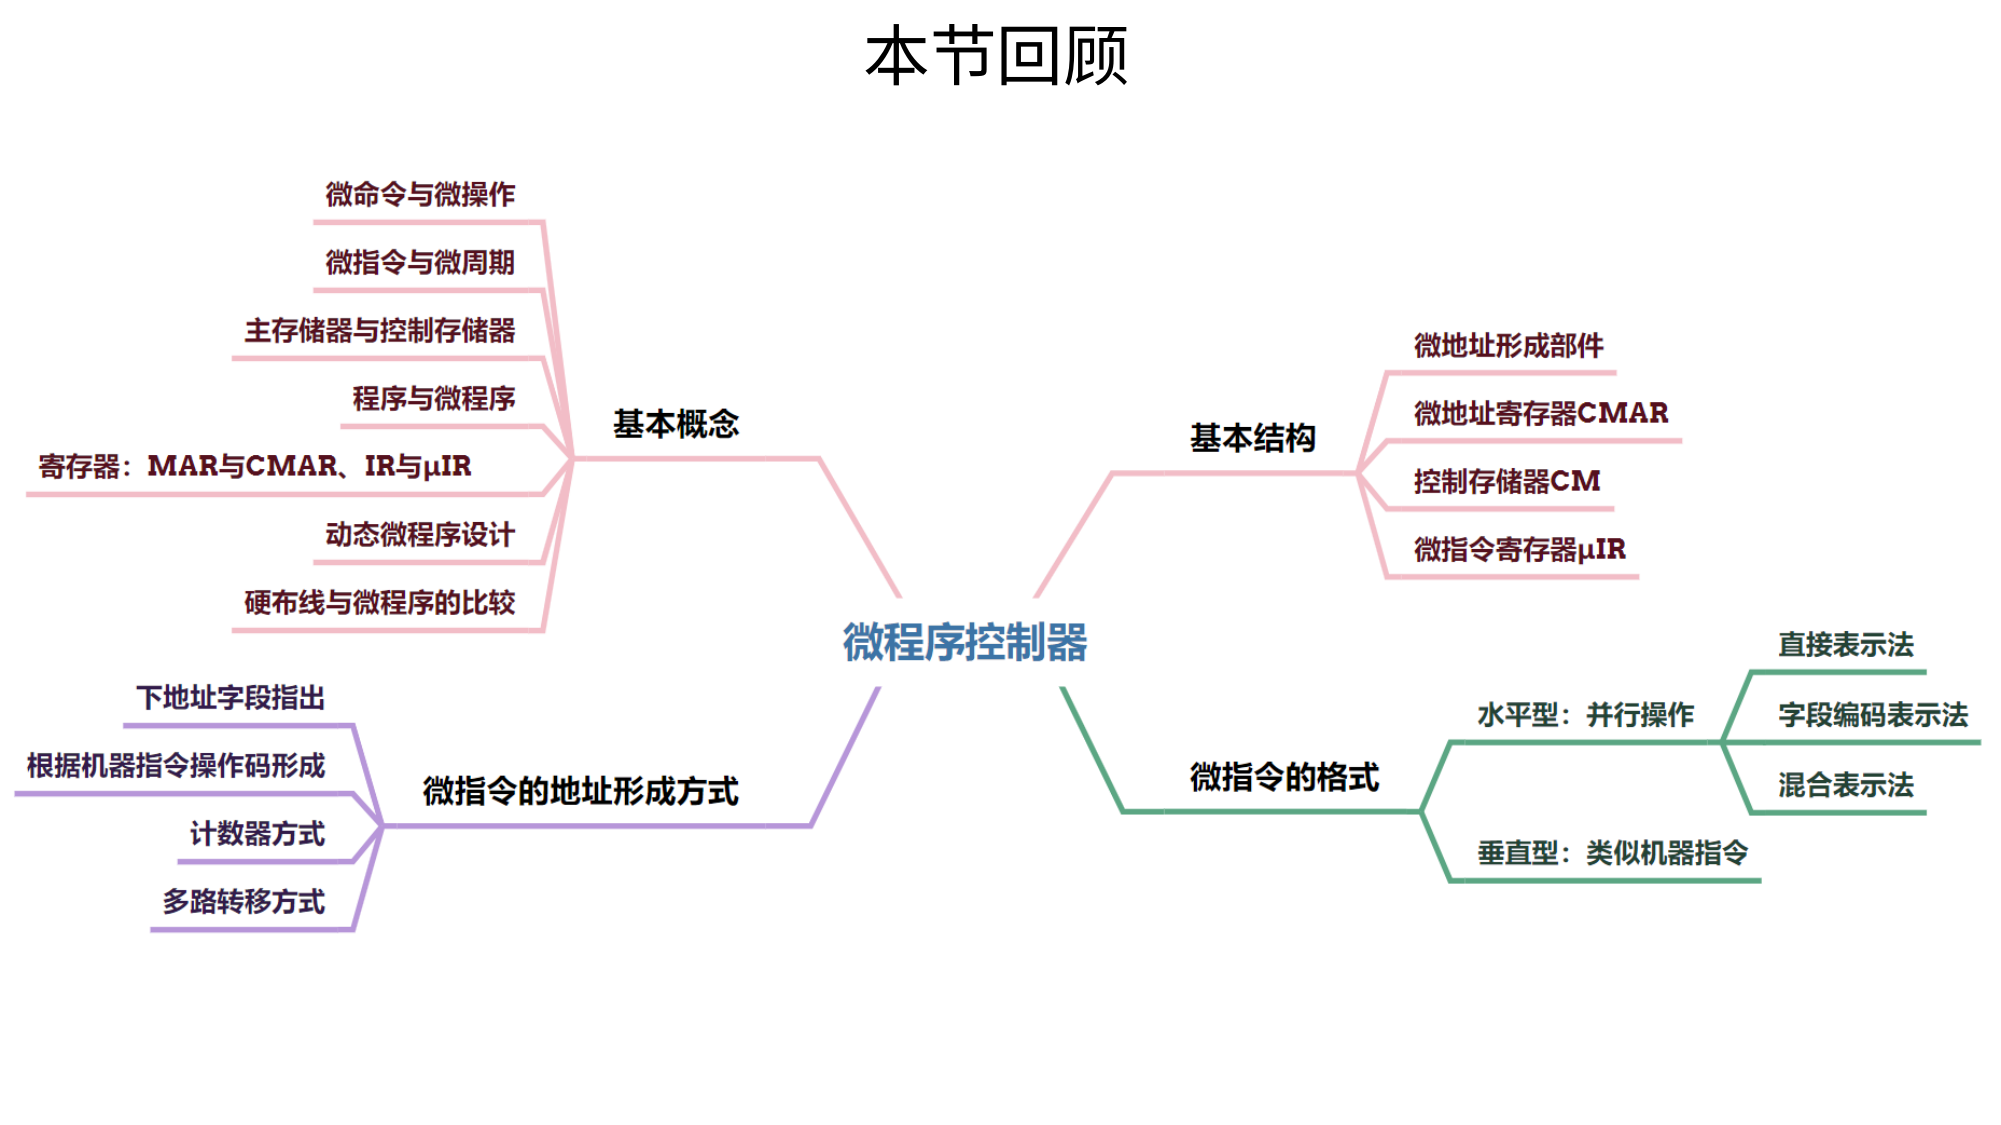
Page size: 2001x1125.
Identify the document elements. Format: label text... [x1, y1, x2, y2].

text_box 本节回顾 [575, 6, 1419, 101]
picture [0, 169, 2000, 956]
